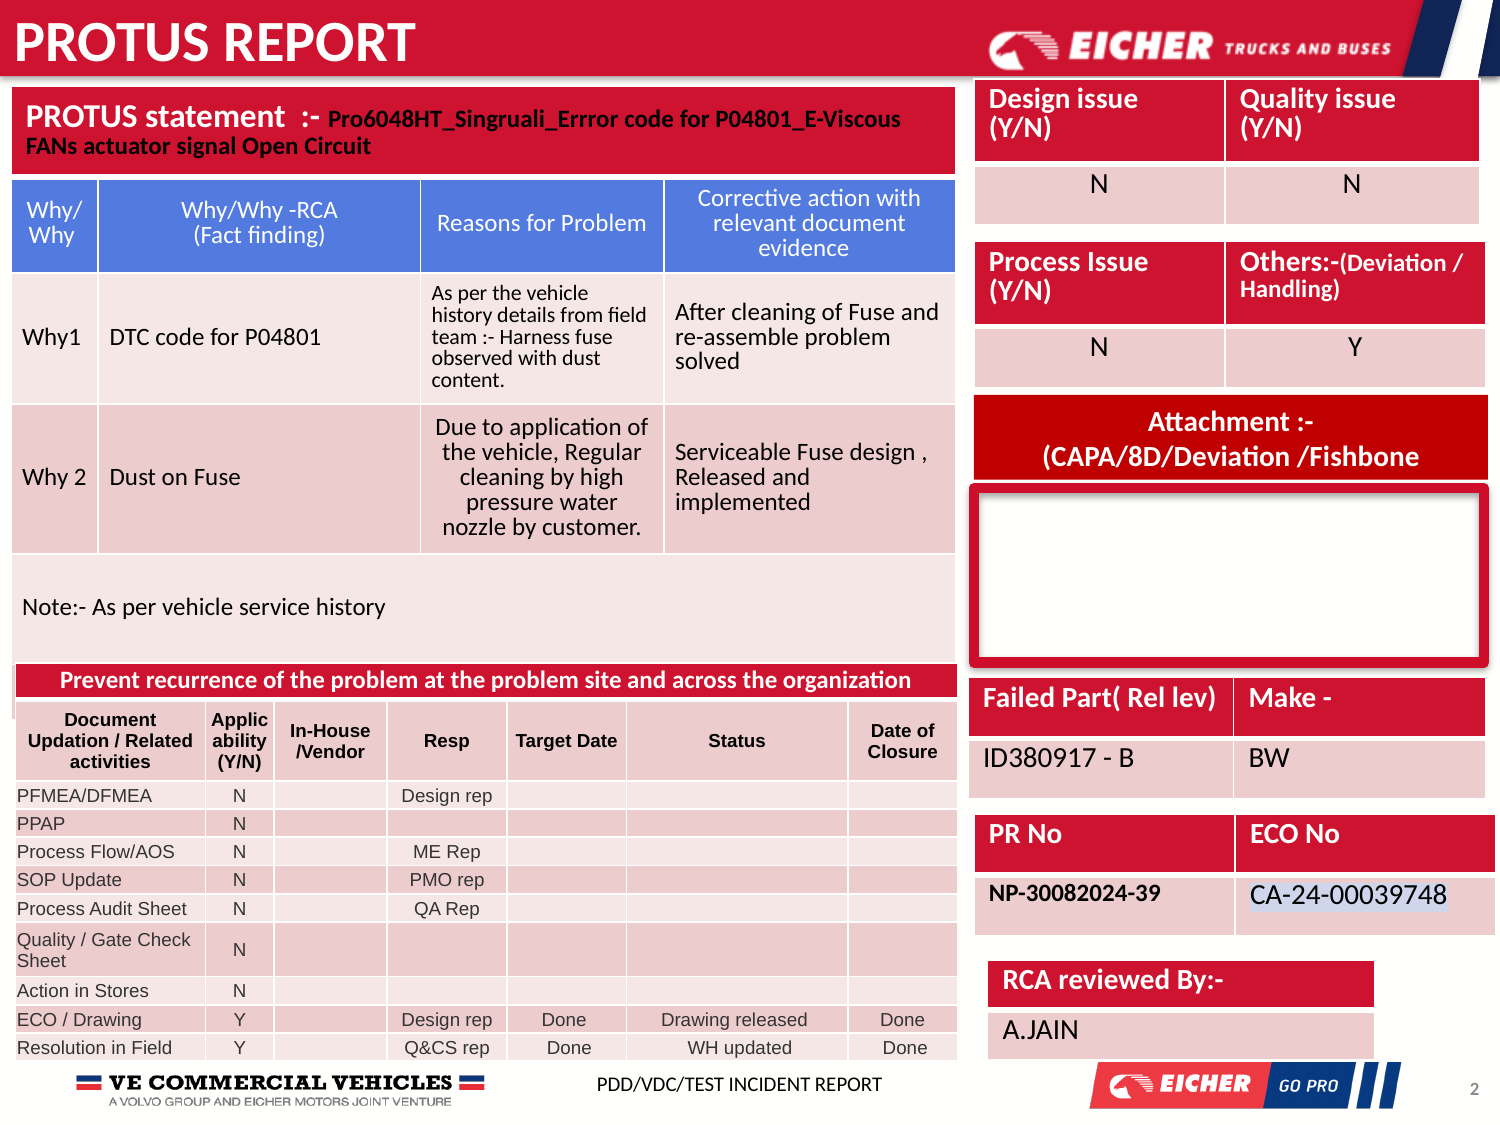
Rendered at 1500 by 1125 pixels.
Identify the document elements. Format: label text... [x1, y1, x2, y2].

table_cell [849, 838, 957, 865]
table_cell [388, 810, 506, 836]
table_cell Why/Why [12, 180, 97, 272]
table_cell [275, 1034, 386, 1060]
table_cell [849, 977, 957, 1004]
picture [52, 1062, 500, 1125]
table_cell [508, 810, 626, 836]
table_cell In-House /Vendor [275, 702, 386, 780]
table_cell [388, 977, 506, 1004]
table_cell [849, 895, 957, 921]
table_cell [275, 866, 386, 893]
table_cell SOP Update [16, 866, 205, 893]
table_cell N [206, 895, 273, 921]
table_cell [849, 923, 957, 976]
table_cell Resolution in Field [16, 1034, 205, 1060]
table_cell [275, 782, 386, 808]
table_cell [508, 895, 626, 921]
table_cell As per the vehicle history details from field team :- Harness fuse observed with dust content. [421, 274, 663, 403]
table_cell Design rep [388, 1006, 506, 1032]
table_cell BW [1234, 741, 1485, 798]
table_cell Why/Why -RCA (Fact finding) [99, 180, 420, 272]
table_cell Serviceable Fuse design , Released and implemented [665, 405, 955, 553]
table_cell PPAP [16, 810, 205, 836]
table_cell Due to application of the vehicle, Regular cleaning by high pressure water nozzle by customer. [421, 405, 663, 553]
table_header ECO No [1236, 815, 1495, 872]
table_cell Process Audit Sheet [16, 895, 205, 921]
table_cell Corrective action with relevant document evidence [665, 180, 955, 272]
table_header Make - [1234, 678, 1485, 736]
table_cell [627, 838, 847, 865]
table_cell [508, 838, 626, 865]
table_cell [275, 810, 386, 836]
table_header Process Issue (Y/N) [975, 242, 1224, 324]
table_cell A.JAIN [988, 1013, 1374, 1059]
table_cell N [975, 329, 1224, 387]
picture [1066, 1038, 1424, 1125]
table_header Quality issue (Y/N) [1226, 80, 1479, 161]
table_cell ID380917 - B [969, 741, 1233, 798]
table_cell Design rep [388, 782, 506, 808]
table_cell [275, 838, 386, 865]
table_header Design issue (Y/N) [975, 80, 1224, 161]
table_cell N [206, 782, 273, 808]
table_cell PFMEA/DFMEA [16, 782, 205, 808]
table_cell Resp [388, 702, 506, 780]
table_cell After cleaning of Fuse and re-assemble problem solved [665, 274, 955, 403]
table_cell QA Rep [388, 895, 506, 921]
table_cell ECO / Drawing [16, 1006, 205, 1032]
table_cell Why 2 [12, 405, 97, 553]
table_cell [275, 1006, 386, 1032]
table_cell [508, 866, 626, 893]
table_cell Done [849, 1006, 957, 1032]
table_header Failed Part( Rel lev) [969, 678, 1233, 736]
table_header RCA reviewed By:- [988, 961, 1374, 1007]
table_cell DTC code for P04801 [99, 274, 420, 403]
table_cell N [206, 866, 273, 893]
table_cell [627, 923, 847, 976]
table_cell ME Rep [388, 838, 506, 865]
table_cell [627, 977, 847, 1004]
table_cell Note:- As per vehicle service history [12, 555, 955, 664]
table_cell [849, 782, 957, 808]
table_cell [627, 782, 847, 808]
table_cell Dust on Fuse [99, 405, 420, 553]
picture [1223, 26, 1399, 64]
table_cell Applicability (Y/N) [206, 702, 273, 780]
table_cell [627, 866, 847, 893]
table_cell [388, 923, 506, 976]
table_cell Y [206, 1006, 273, 1032]
table_cell [627, 810, 847, 836]
table_cell Document Updation / Related activities [16, 702, 205, 780]
table_cell CA-24-00039748 [1236, 878, 1495, 935]
table_cell [849, 866, 957, 893]
table_cell Reasons for Problem [421, 180, 663, 272]
text_box [973, 487, 1485, 663]
table_cell Date of Closure [849, 702, 957, 780]
table_cell Done [508, 1034, 626, 1060]
table_cell PMO rep [388, 866, 506, 893]
table_cell Y [206, 1034, 273, 1060]
table_cell WH updated [627, 1034, 847, 1060]
table_cell Process Flow/AOS [16, 838, 205, 865]
text_box Attachment :- (CAPA/8D/Deviation /Fishbone [973, 394, 1488, 480]
table_cell [508, 923, 626, 976]
table_header Prevent recurrence of the problem at the problem site and across the organization [16, 664, 957, 697]
table_cell Done [508, 1006, 626, 1032]
table_cell Done [849, 1034, 957, 1060]
table_cell [275, 895, 386, 921]
table_cell N [1226, 167, 1479, 224]
table_cell [508, 977, 626, 1004]
table_header Others:-(Deviation / Handling) [1226, 242, 1485, 324]
table_cell N [975, 167, 1224, 224]
table_header PR No [975, 815, 1234, 872]
table_cell Y [1226, 329, 1485, 387]
table_cell N [206, 810, 273, 836]
table_cell Q&CS rep [388, 1034, 506, 1060]
table_cell Quality / Gate Check Sheet [16, 923, 205, 976]
table_cell NP-30082024-39 [975, 878, 1234, 935]
table_cell N [206, 838, 273, 865]
table_cell [275, 977, 386, 1004]
table_cell N [206, 923, 273, 976]
table_cell Target Date [508, 702, 626, 780]
table_cell [275, 923, 386, 976]
table_cell [627, 895, 847, 921]
table_cell Why1 [12, 274, 97, 403]
table_cell N [206, 977, 273, 1004]
table_cell [849, 810, 957, 836]
table_cell Status [627, 702, 847, 780]
picture [987, 18, 1221, 72]
table_cell [508, 782, 626, 808]
table_header PROTUS statement :- Pro6048HT_Singruali_Errror code for P04801_E-Viscous FANs actuator signal Open Circuit [12, 87, 955, 174]
table_cell Action in Stores [16, 977, 205, 1004]
table_cell Drawing released [627, 1006, 847, 1032]
